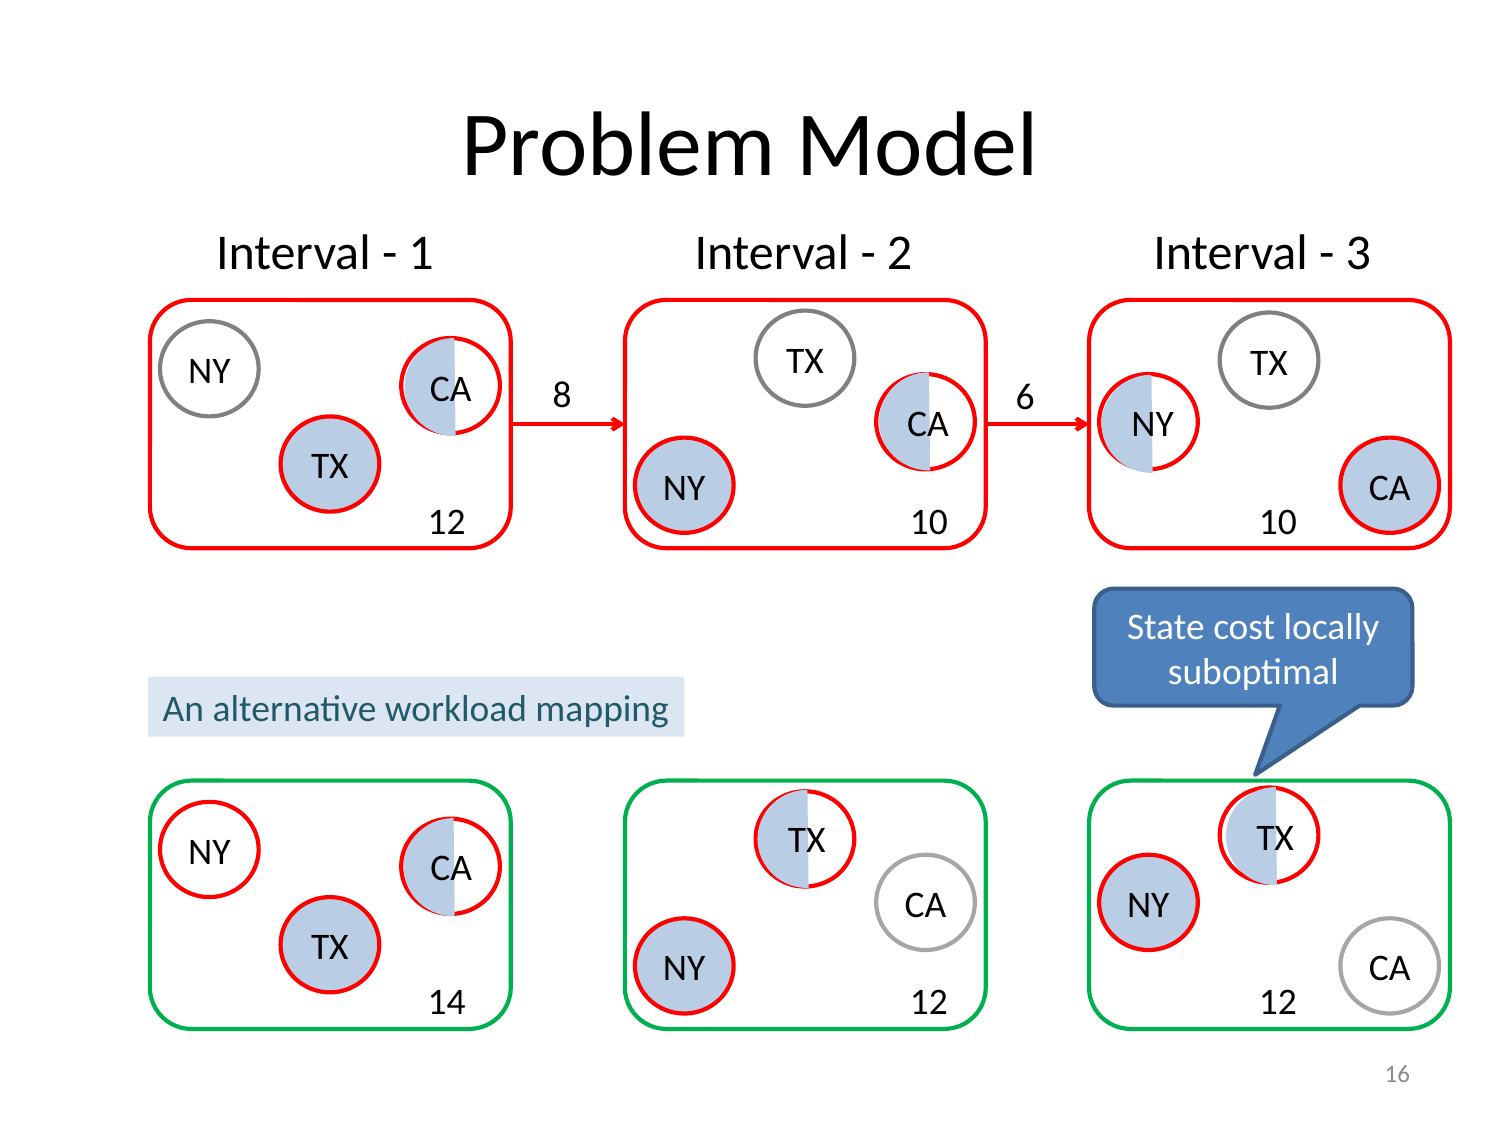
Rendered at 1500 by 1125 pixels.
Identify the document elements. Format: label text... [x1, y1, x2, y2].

text_box 10 [895, 489, 963, 550]
text_box TX [773, 807, 841, 868]
text_box An alternative workload mapping [147, 676, 685, 737]
text_box 12 [1244, 970, 1312, 1030]
text_box Interval - 2 [679, 212, 928, 288]
text_box 12 [412, 489, 481, 550]
title Problem Model [75, 45, 1425, 233]
text_box [876, 370, 933, 473]
text_box CA [415, 835, 488, 896]
text_box 6 [1000, 364, 1050, 423]
text_box [622, 778, 988, 1032]
text_box [1099, 372, 1155, 475]
text_box [755, 787, 811, 891]
text_box [1223, 784, 1280, 888]
text_box Interval - 3 [1138, 211, 1387, 287]
text_box [1086, 297, 1453, 551]
text_box TX [1241, 805, 1309, 866]
text_box 14 [412, 970, 481, 1030]
text_box State cost locally suboptimal [1092, 586, 1415, 777]
text_box CA [415, 356, 487, 417]
text_box [147, 778, 513, 1032]
text_box [402, 335, 458, 439]
text_box Interval - 1 [201, 211, 449, 287]
text_box 12 [895, 970, 963, 1030]
text_box NY [1116, 392, 1189, 452]
text_box [1086, 778, 1453, 1032]
slide_number 16 [1074, 1042, 1425, 1103]
text_box CA [892, 391, 964, 452]
text_box [401, 815, 457, 919]
text_box [147, 297, 513, 551]
text_box 10 [1244, 489, 1312, 550]
text_box [622, 297, 988, 551]
text_box 8 [537, 362, 587, 423]
